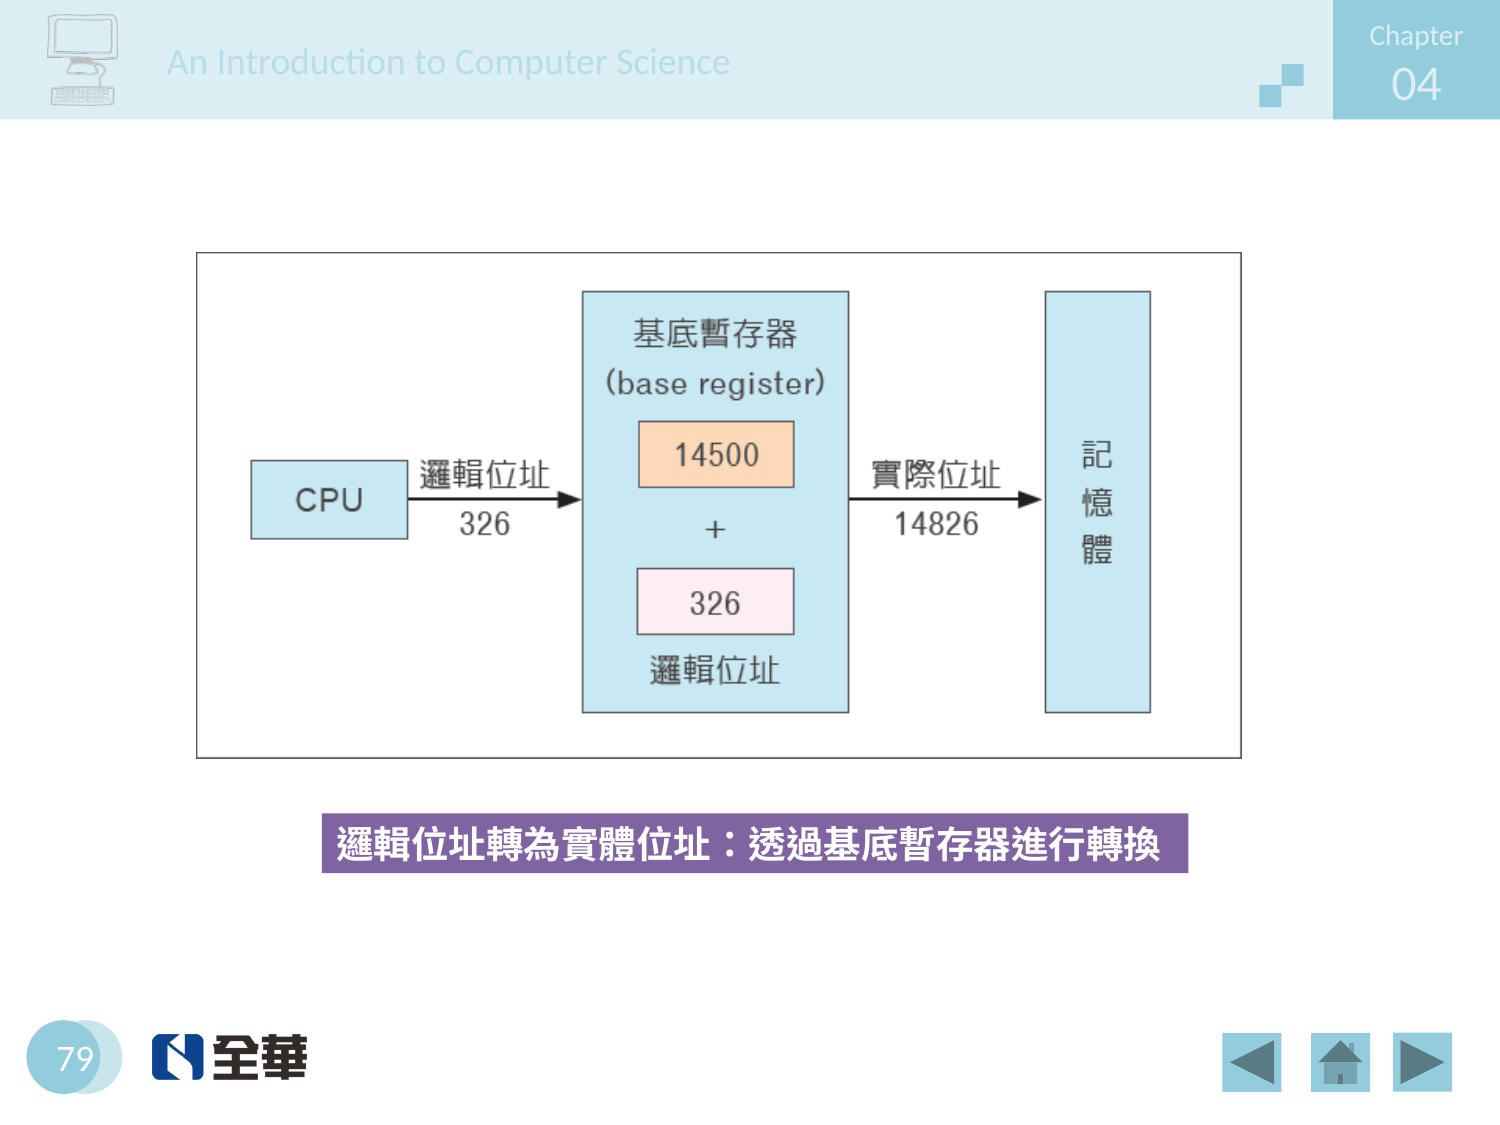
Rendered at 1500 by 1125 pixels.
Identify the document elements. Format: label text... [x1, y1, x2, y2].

picture [47, 14, 118, 106]
picture [196, 252, 1242, 759]
picture [152, 1034, 307, 1080]
text_box 邏輯位址轉為實體位址：透過基底暫存器進行轉換 [321, 813, 1189, 874]
